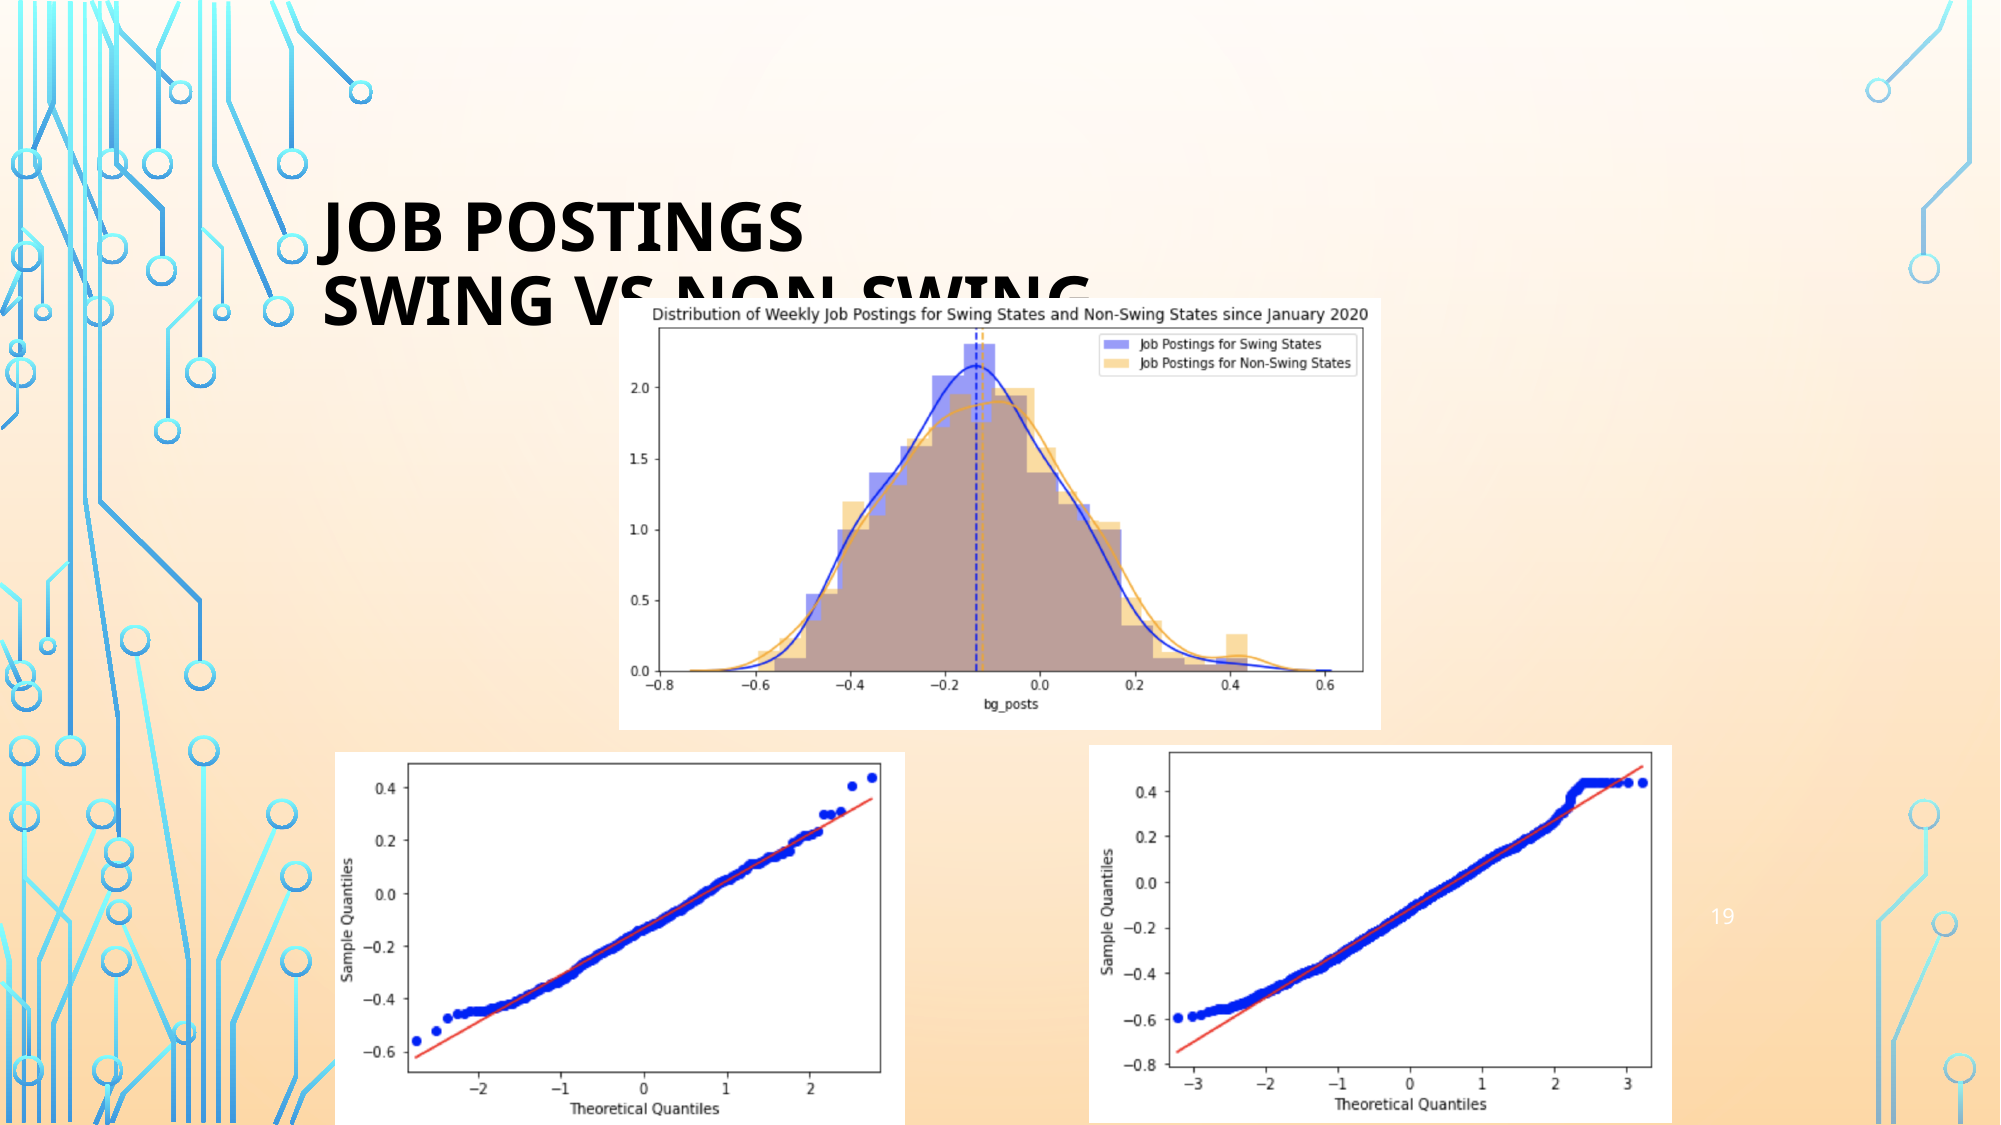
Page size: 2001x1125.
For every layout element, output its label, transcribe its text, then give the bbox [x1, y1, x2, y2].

picture [1088, 745, 1672, 1124]
title Job postings Swing vs non-swing [307, 184, 1750, 576]
picture [619, 298, 1381, 730]
picture [335, 752, 905, 1125]
slide_number 18 [1672, 887, 1750, 948]
